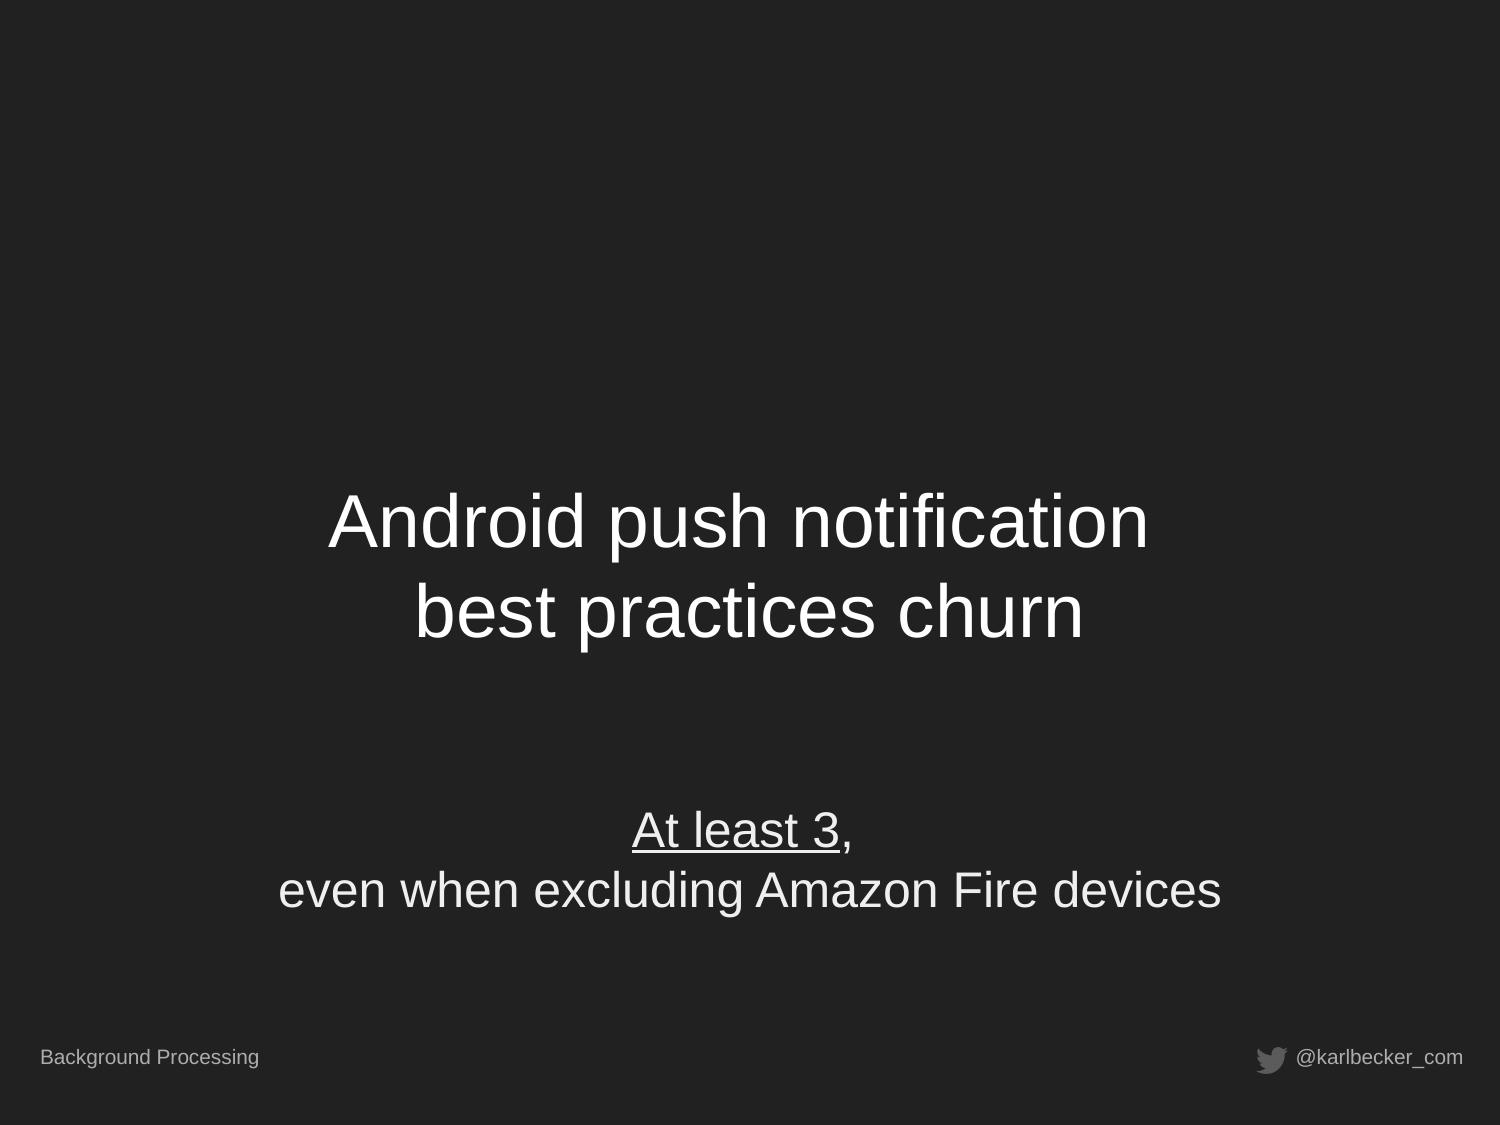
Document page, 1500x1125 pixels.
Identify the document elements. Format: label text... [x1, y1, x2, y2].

title Android push notification best practices churn [51, 470, 1449, 655]
picture [1256, 1044, 1288, 1077]
text_box At least 3, even when excluding Amazon Fire devices [115, 782, 1385, 928]
